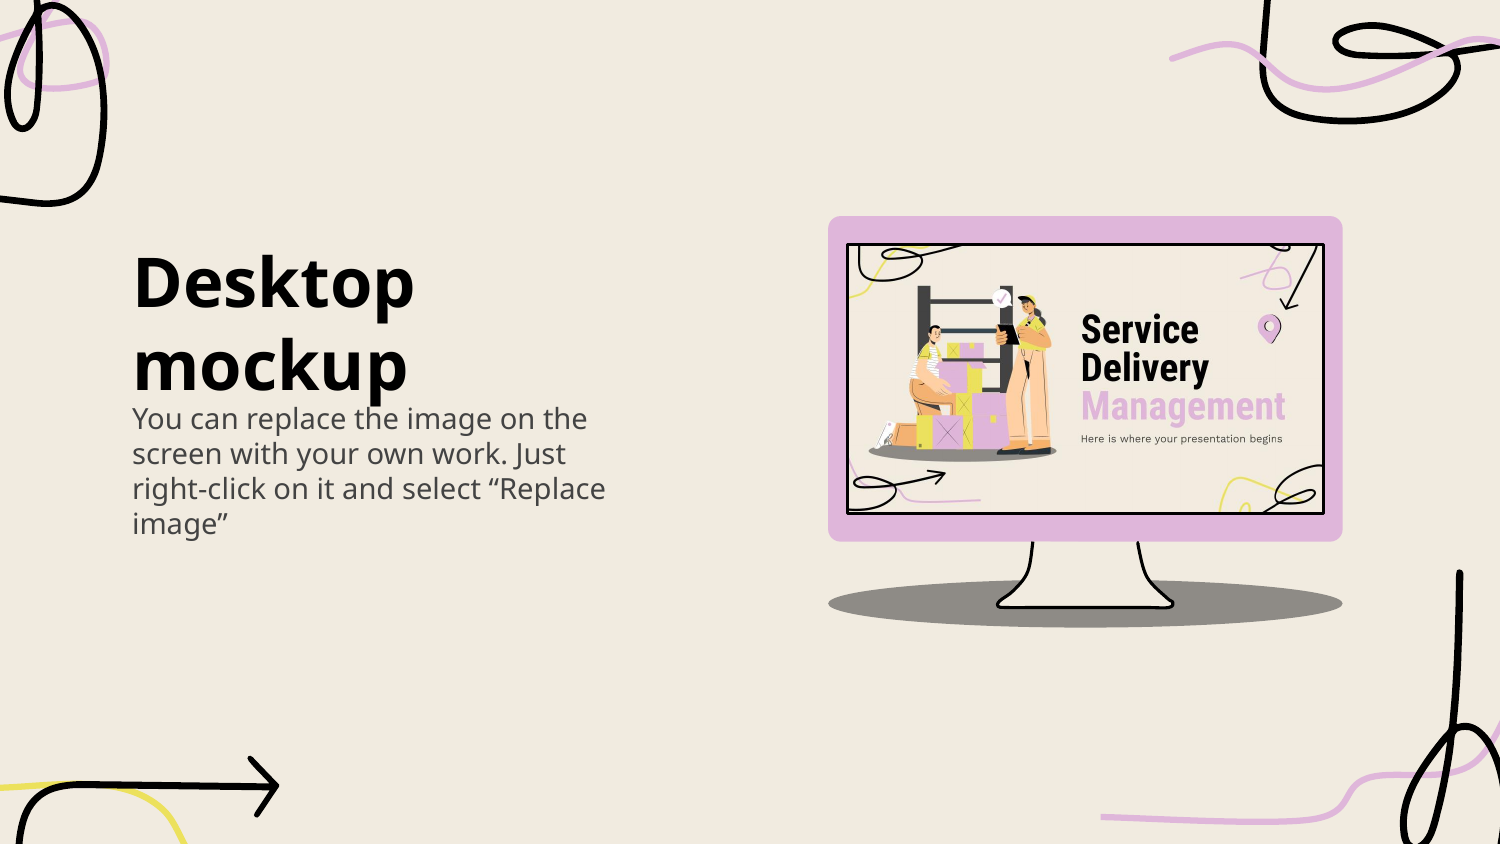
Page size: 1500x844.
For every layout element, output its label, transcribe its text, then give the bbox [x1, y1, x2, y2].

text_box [827, 215, 1343, 609]
subtitle You can replace the image on the screen with your own work. Just right-click on it and select “Replace image” [116, 378, 656, 563]
text_box [1172, 39, 1500, 90]
picture [848, 245, 1323, 513]
text_box [865, 616, 1306, 628]
title Desktop mockup [116, 281, 656, 362]
